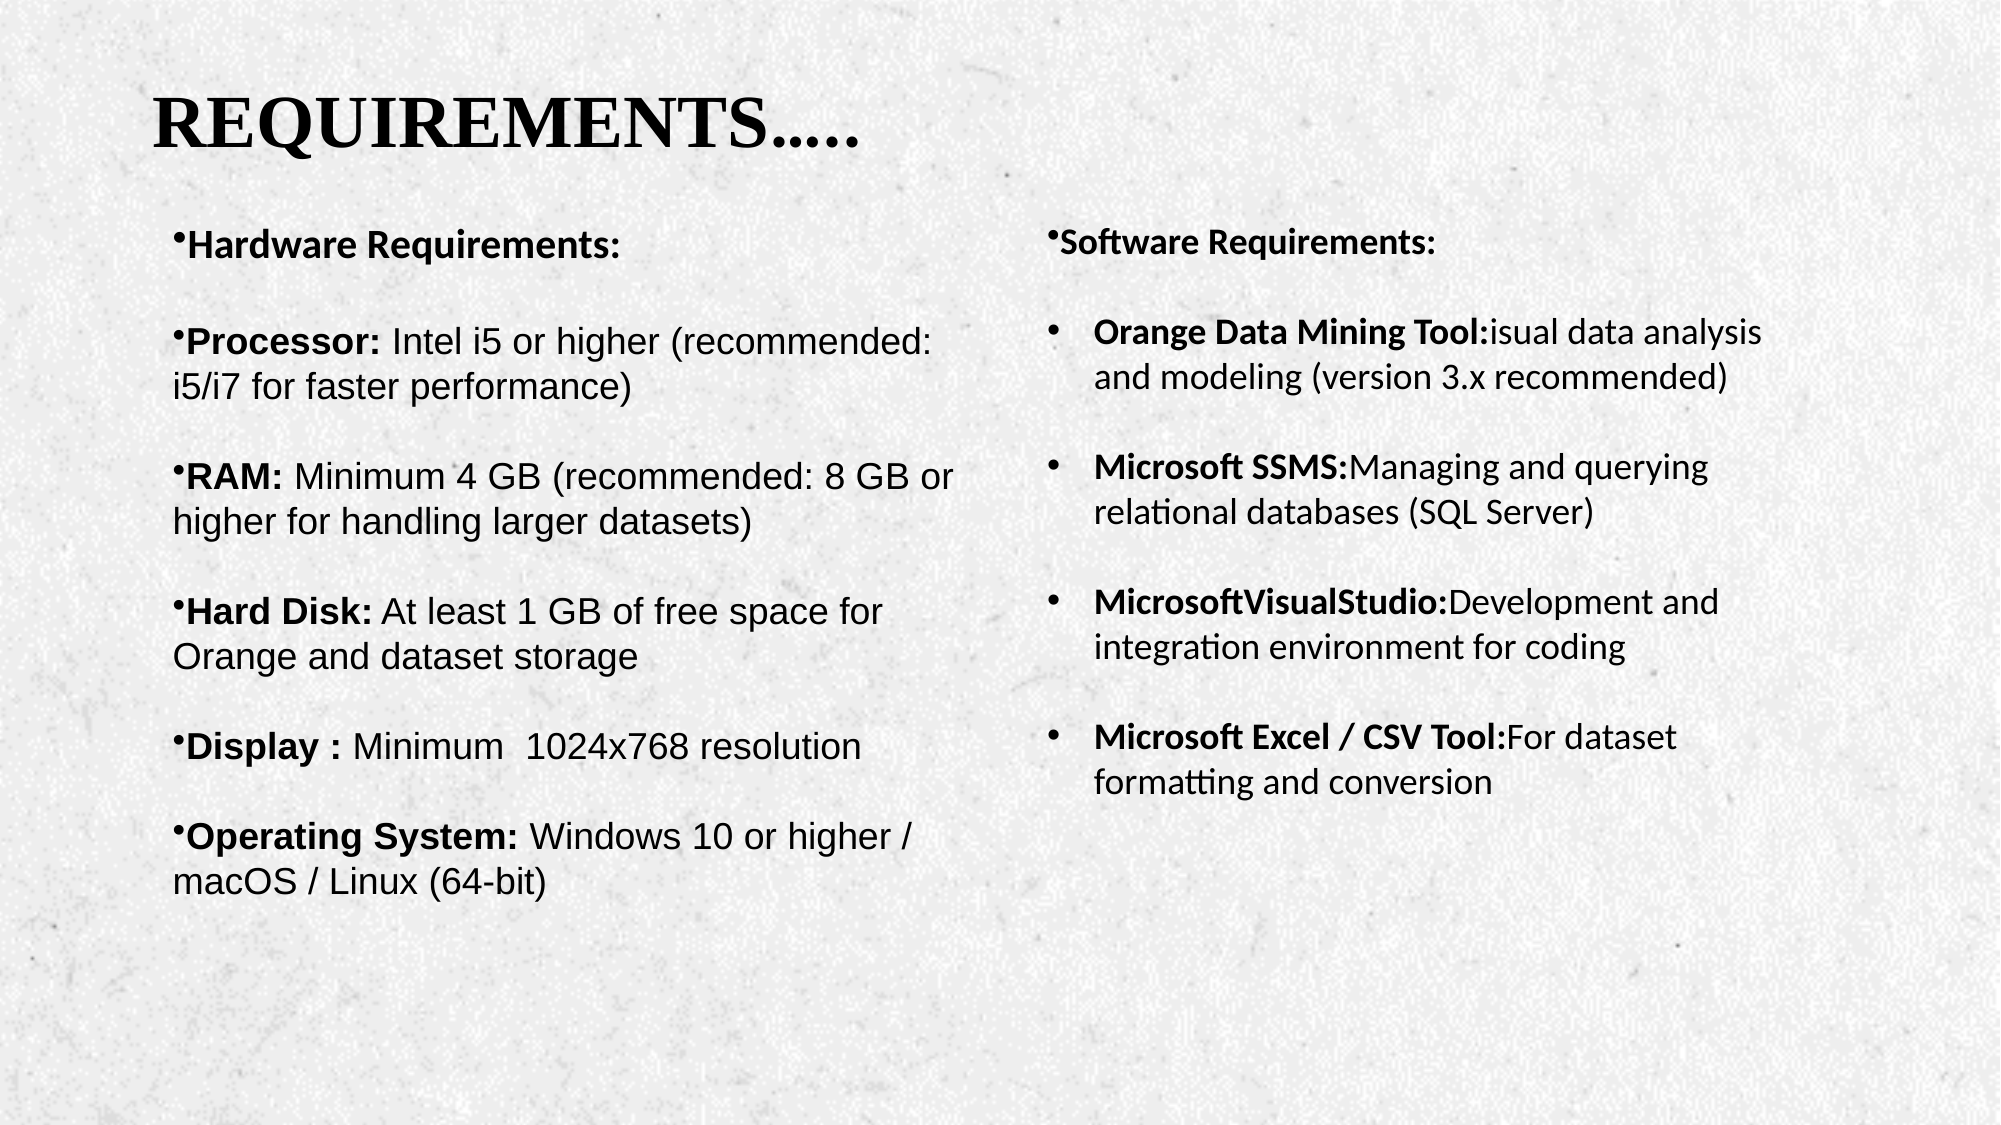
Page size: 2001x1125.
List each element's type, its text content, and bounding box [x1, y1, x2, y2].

text_box Hardware Requirements: Processor: Intel i5 or higher (recommended: i5/i7 for faster performance) RAM: Minimum 4 GB (recommended: 8 GB or higher for handling larger datasets) Hard Disk: At least 1 GB of free space for Orange and dataset storage Display : Minimum 1024x768 resolution Operating System: Windows 10 or higher / macOS / Linux (64-bit) [158, 209, 970, 910]
text_box Software Requirements: Orange Data Mining Tool:isual data analysis and modeling (version 3.x recommended) Microsoft SSMS:Managing and querying relational databases (SQL Server) MicrosoftVisualStudio:Development and integration environment for coding Microsoft Excel / CSV Tool:For dataset formatting and conversion [1032, 209, 1786, 855]
picture [0, 0, 2000, 1125]
title REQUIREMENTS….. [137, 70, 1863, 175]
